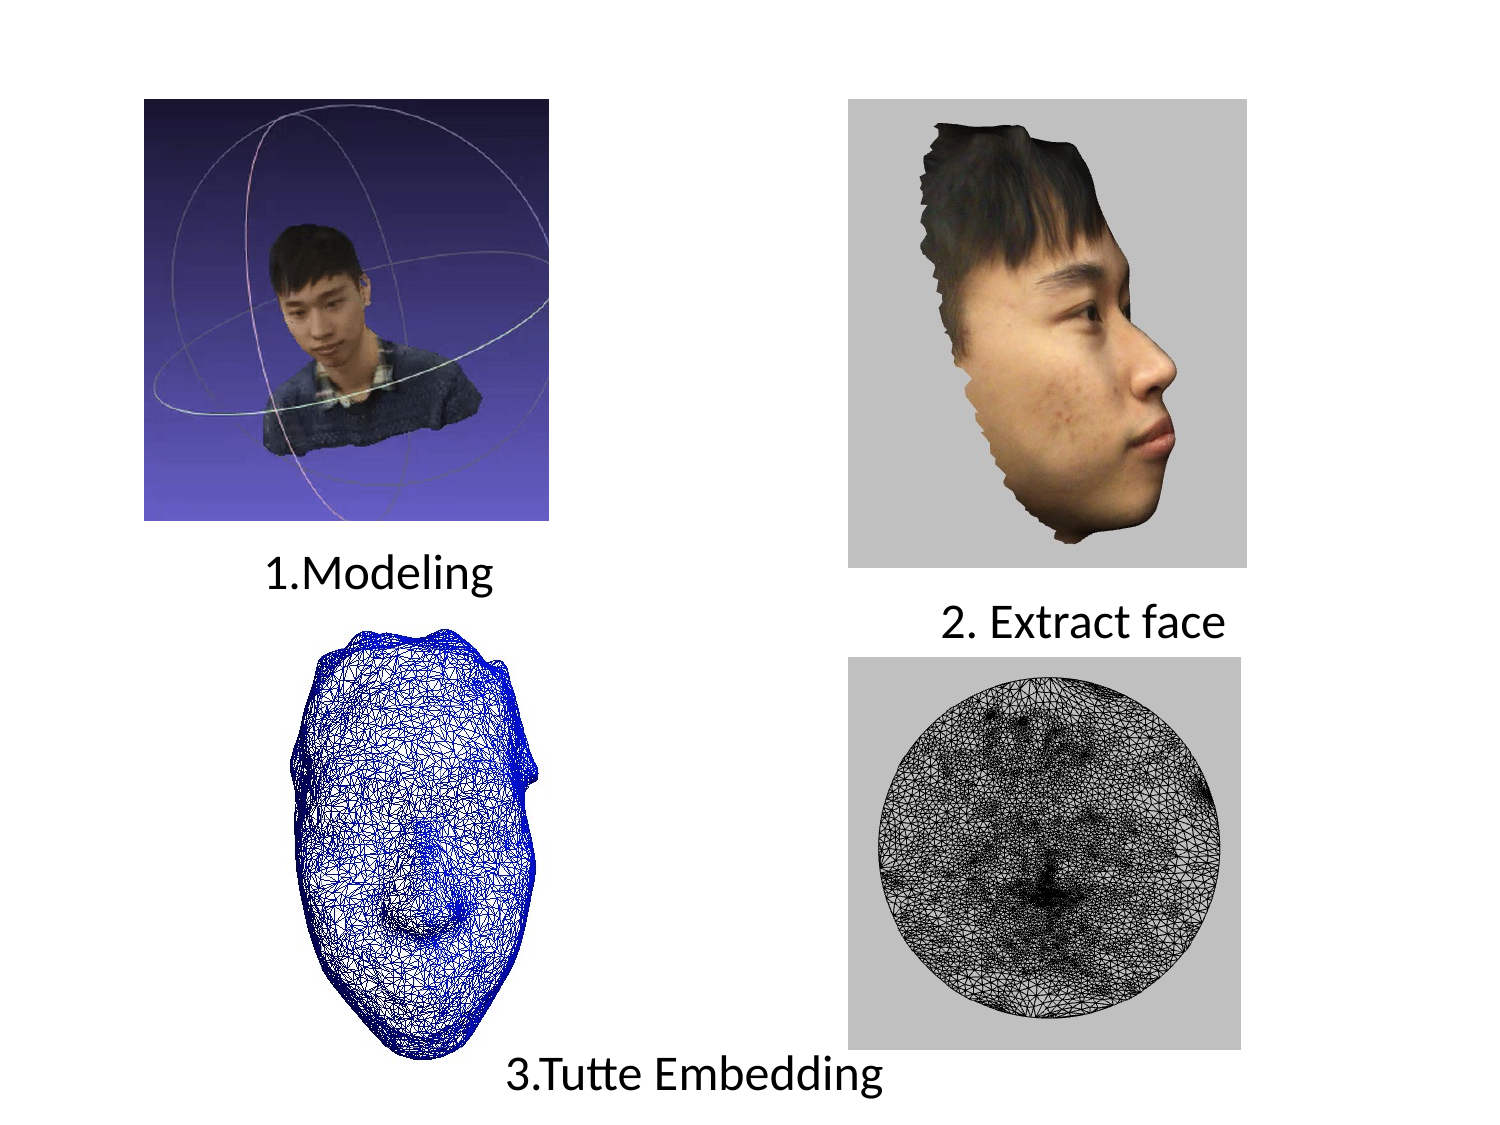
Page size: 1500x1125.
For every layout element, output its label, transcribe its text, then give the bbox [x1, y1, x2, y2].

picture [848, 99, 1248, 569]
picture [144, 99, 549, 522]
picture [202, 592, 620, 1105]
text_box 1.Modeling [248, 532, 509, 591]
text_box 3.Tutte Embedding [623, 1033, 899, 1108]
picture [848, 656, 1242, 1051]
text_box 2. Extract face [925, 581, 1242, 656]
